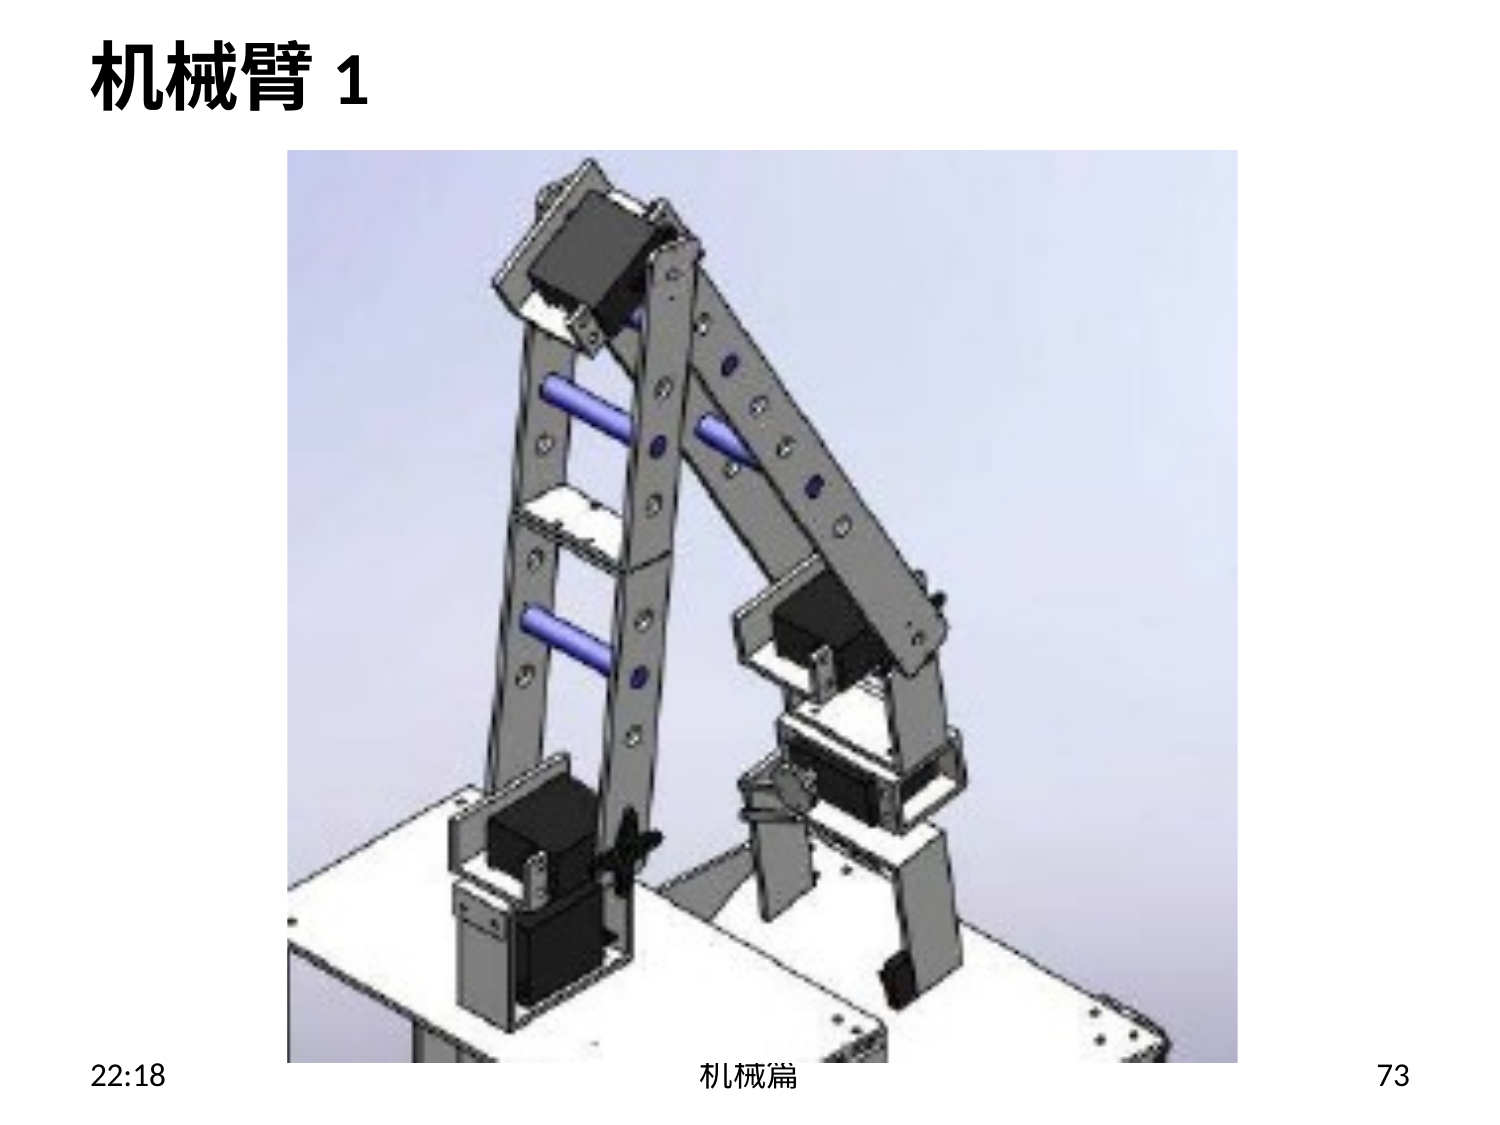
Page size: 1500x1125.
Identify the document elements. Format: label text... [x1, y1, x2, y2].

footer 机械篇 [512, 1072, 988, 1103]
text_box 机械臂1 [74, 31, 1425, 127]
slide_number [75, 1042, 425, 1103]
slide_number 73 [1074, 1042, 1425, 1103]
picture [287, 149, 1238, 1063]
